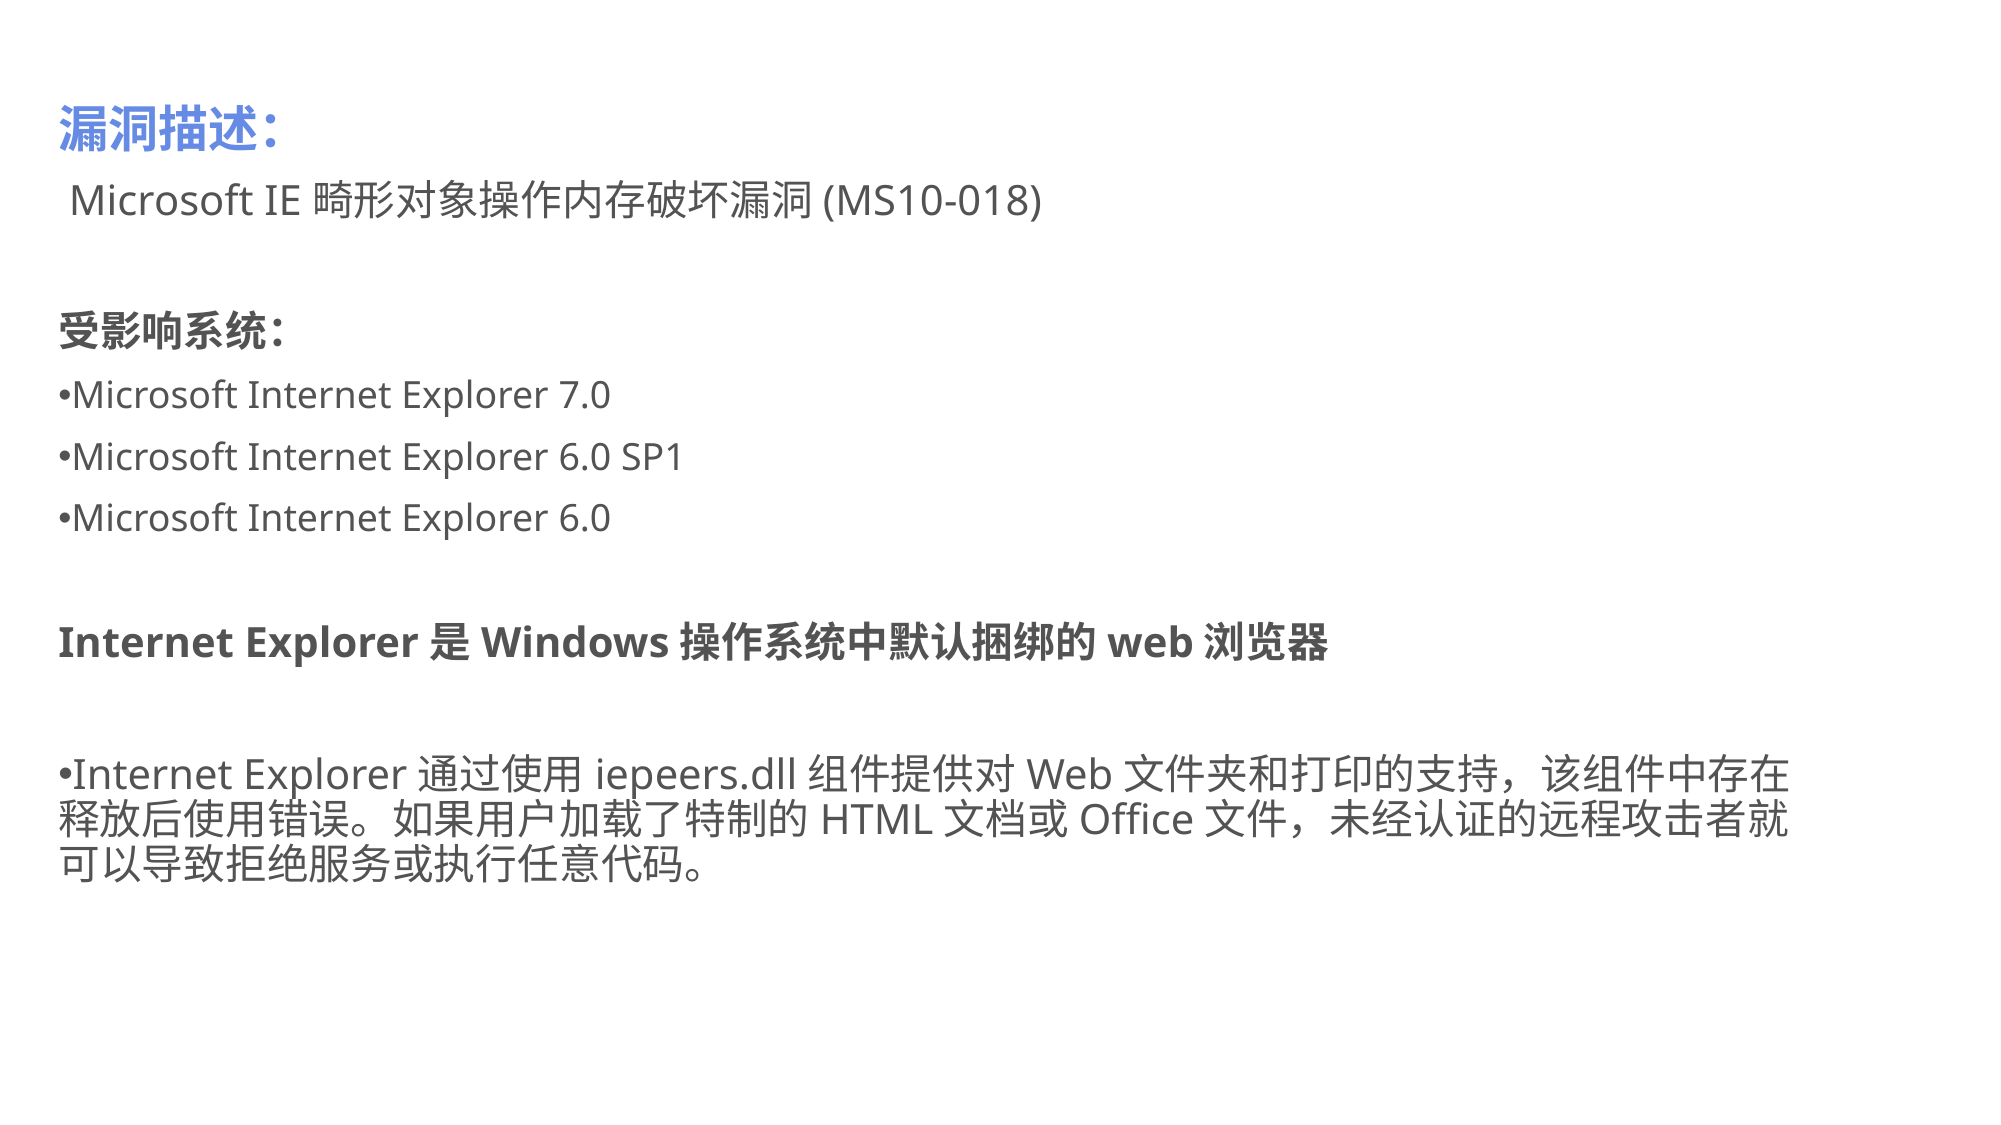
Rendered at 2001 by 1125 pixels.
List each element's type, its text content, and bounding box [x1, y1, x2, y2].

list 漏洞描述： Microsoft IE畸形对象操作内存破坏漏洞(MS10-018) 受影响系统： Microsoft Internet Explorer 7.0 Microsoft Internet Explorer 6.0 SP1 Microsoft Internet Explorer 6.0 Internet Explorer是Windows操作系统中默认捆绑的web浏览器 Internet Explorer通过使用iepeers.dll组件提供对Web文件夹和打印的支持，该组件中存在释放后使用错误。如果用户加载了特制的HTML文档或Office文件，未经认证的远程攻击者就可以导致拒绝服务或执行任意代码。 [43, 96, 1844, 1022]
